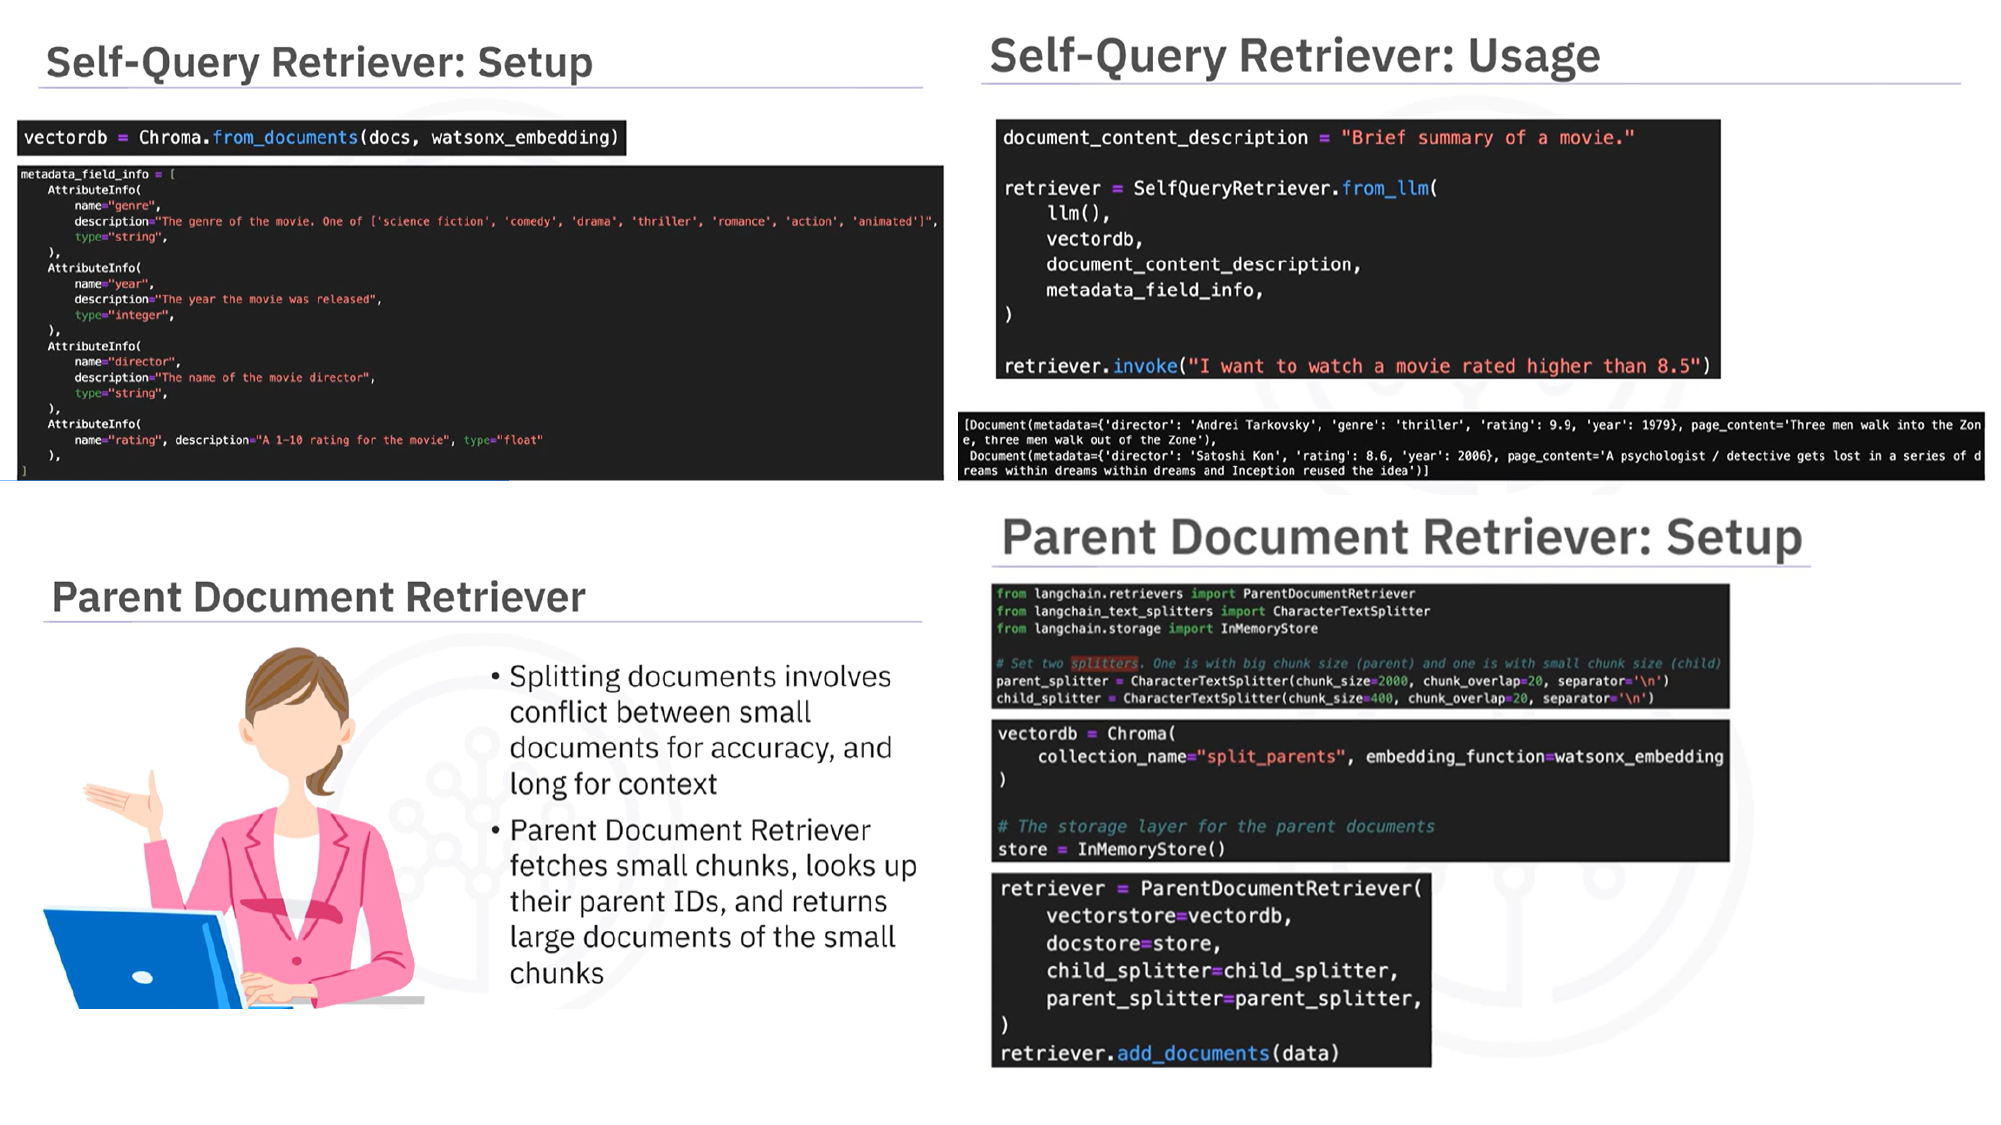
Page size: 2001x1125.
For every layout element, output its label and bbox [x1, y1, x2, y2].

picture [958, 28, 1987, 495]
picture [972, 500, 1811, 1073]
picture [22, 562, 941, 1009]
list [0, 34, 955, 481]
